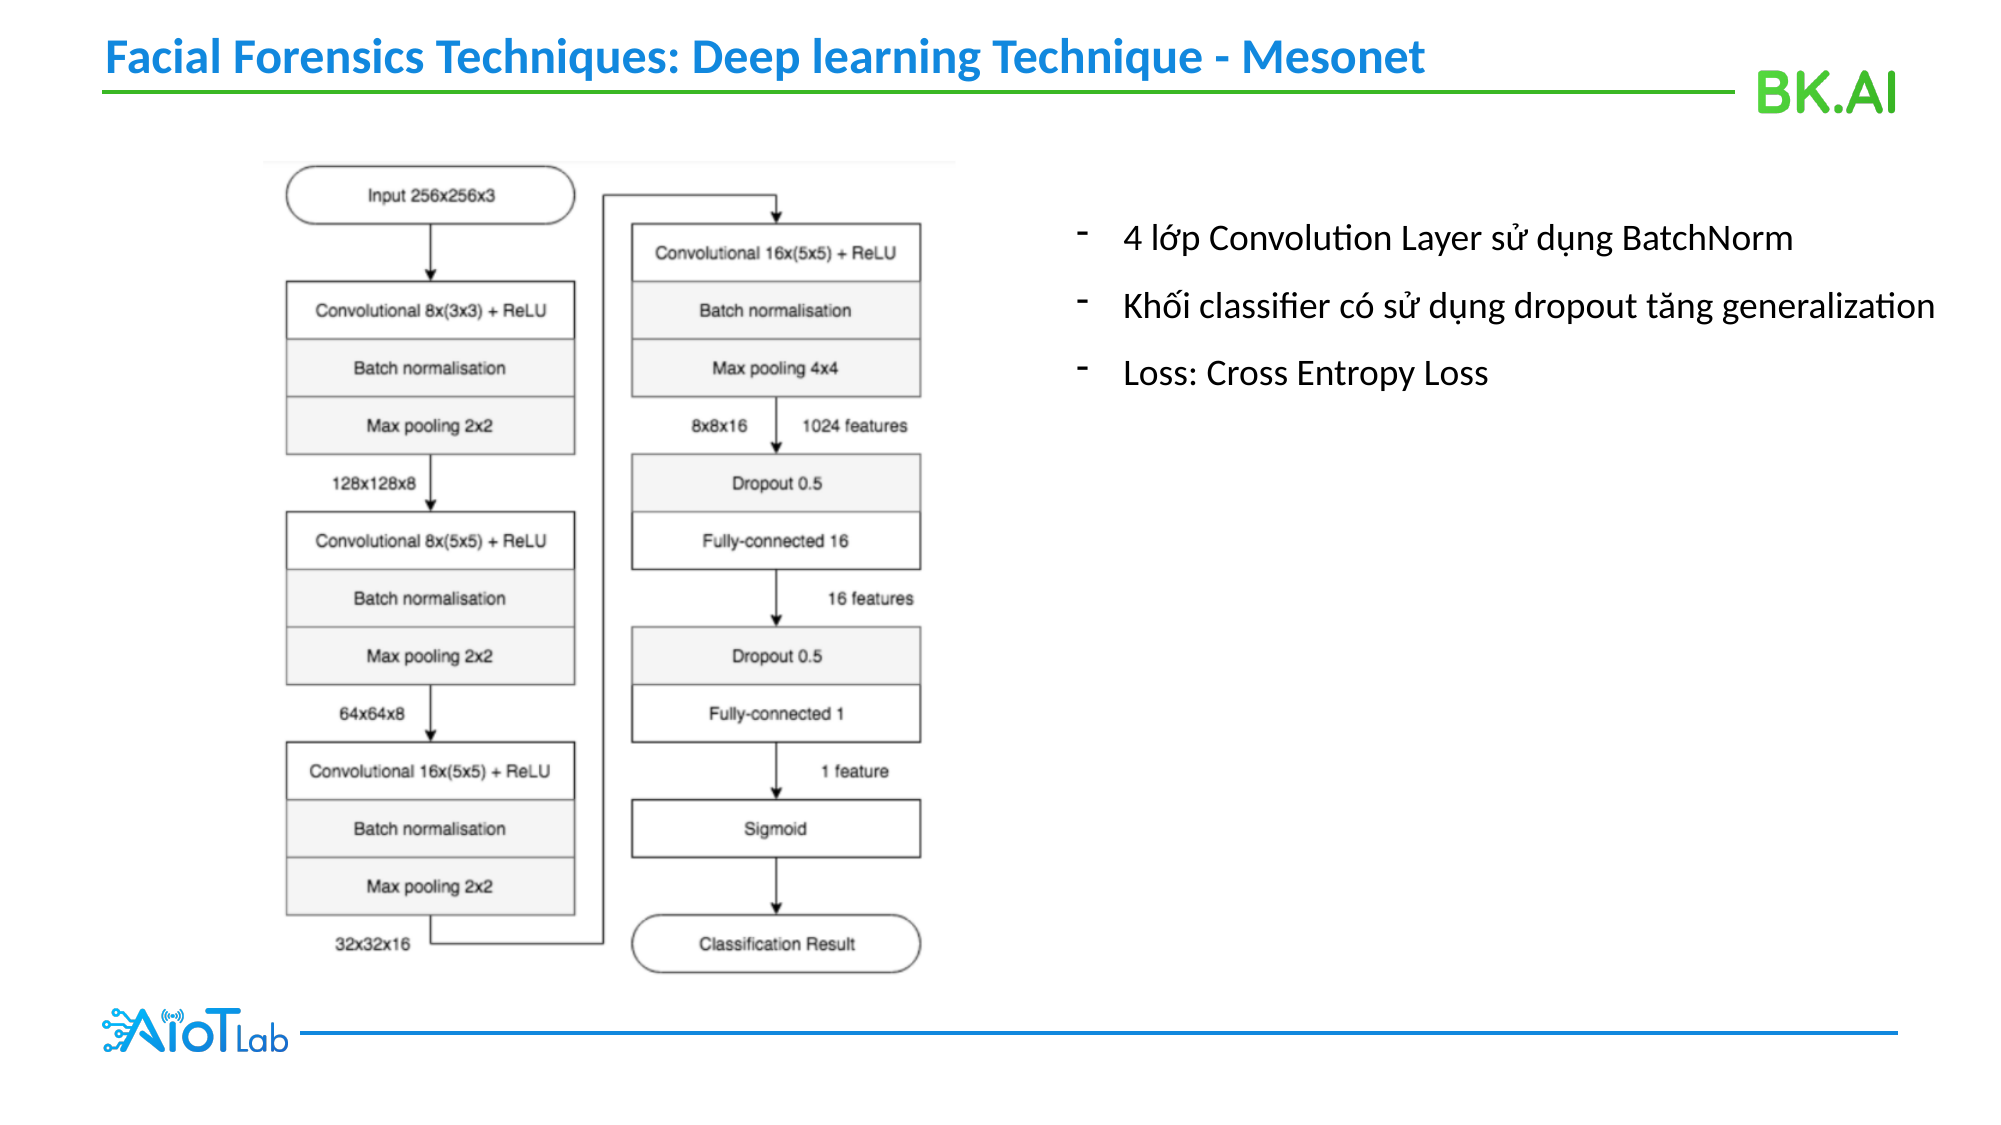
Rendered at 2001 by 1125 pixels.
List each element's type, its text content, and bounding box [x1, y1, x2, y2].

list Facial Forensics Techniques: Deep learning Technique - Mesonet [90, 0, 1664, 115]
picture [102, 1026, 129, 1052]
picture [1750, 64, 1898, 120]
picture [206, 148, 989, 997]
picture [127, 1008, 288, 1052]
picture [119, 1008, 140, 1019]
picture [102, 1008, 132, 1026]
text_box 4 lớp Convolution Layer sử dụng BatchNorm Khối classifier có sử dụng dropout tăng generalization Loss: Cross Entropy Loss [1061, 183, 1977, 401]
